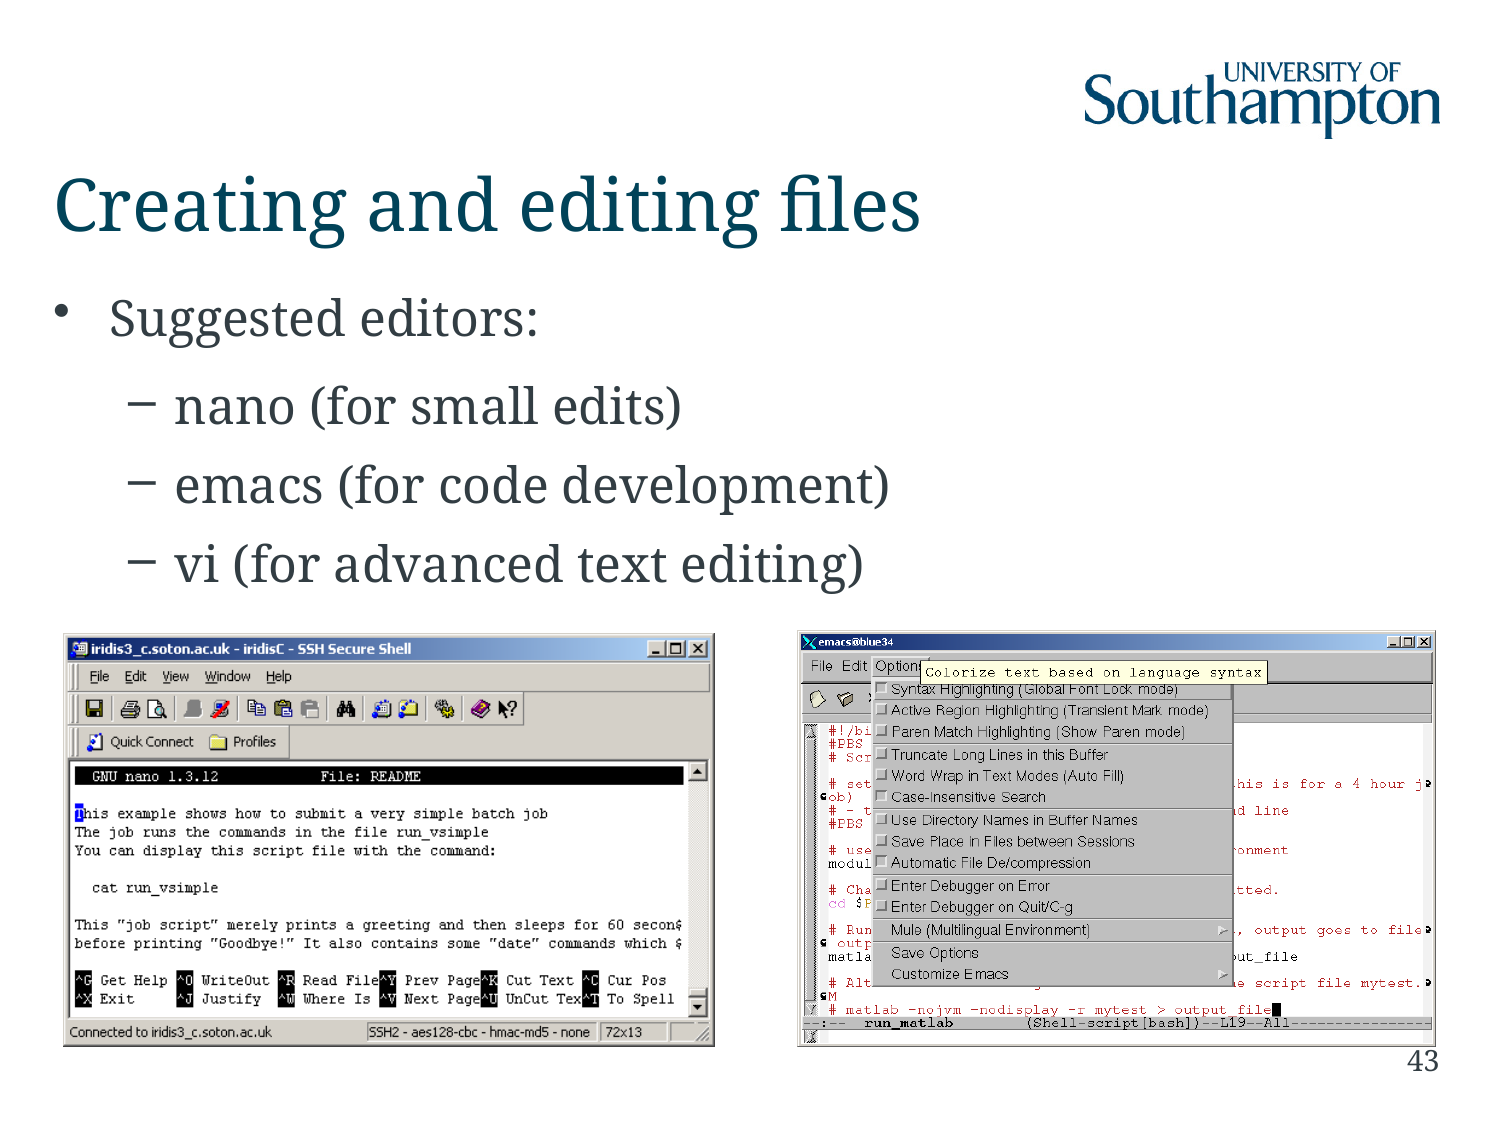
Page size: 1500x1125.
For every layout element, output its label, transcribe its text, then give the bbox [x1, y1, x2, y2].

slide_number 43 [1089, 1051, 1440, 1113]
picture [1085, 62, 1440, 139]
list Suggested editors: nano (for small edits) emacs (for code development) vi (for advanced text editing) [53, 278, 1447, 1022]
title Creating and editing files [53, 148, 1447, 256]
picture [63, 633, 715, 1047]
picture [797, 629, 1436, 1047]
